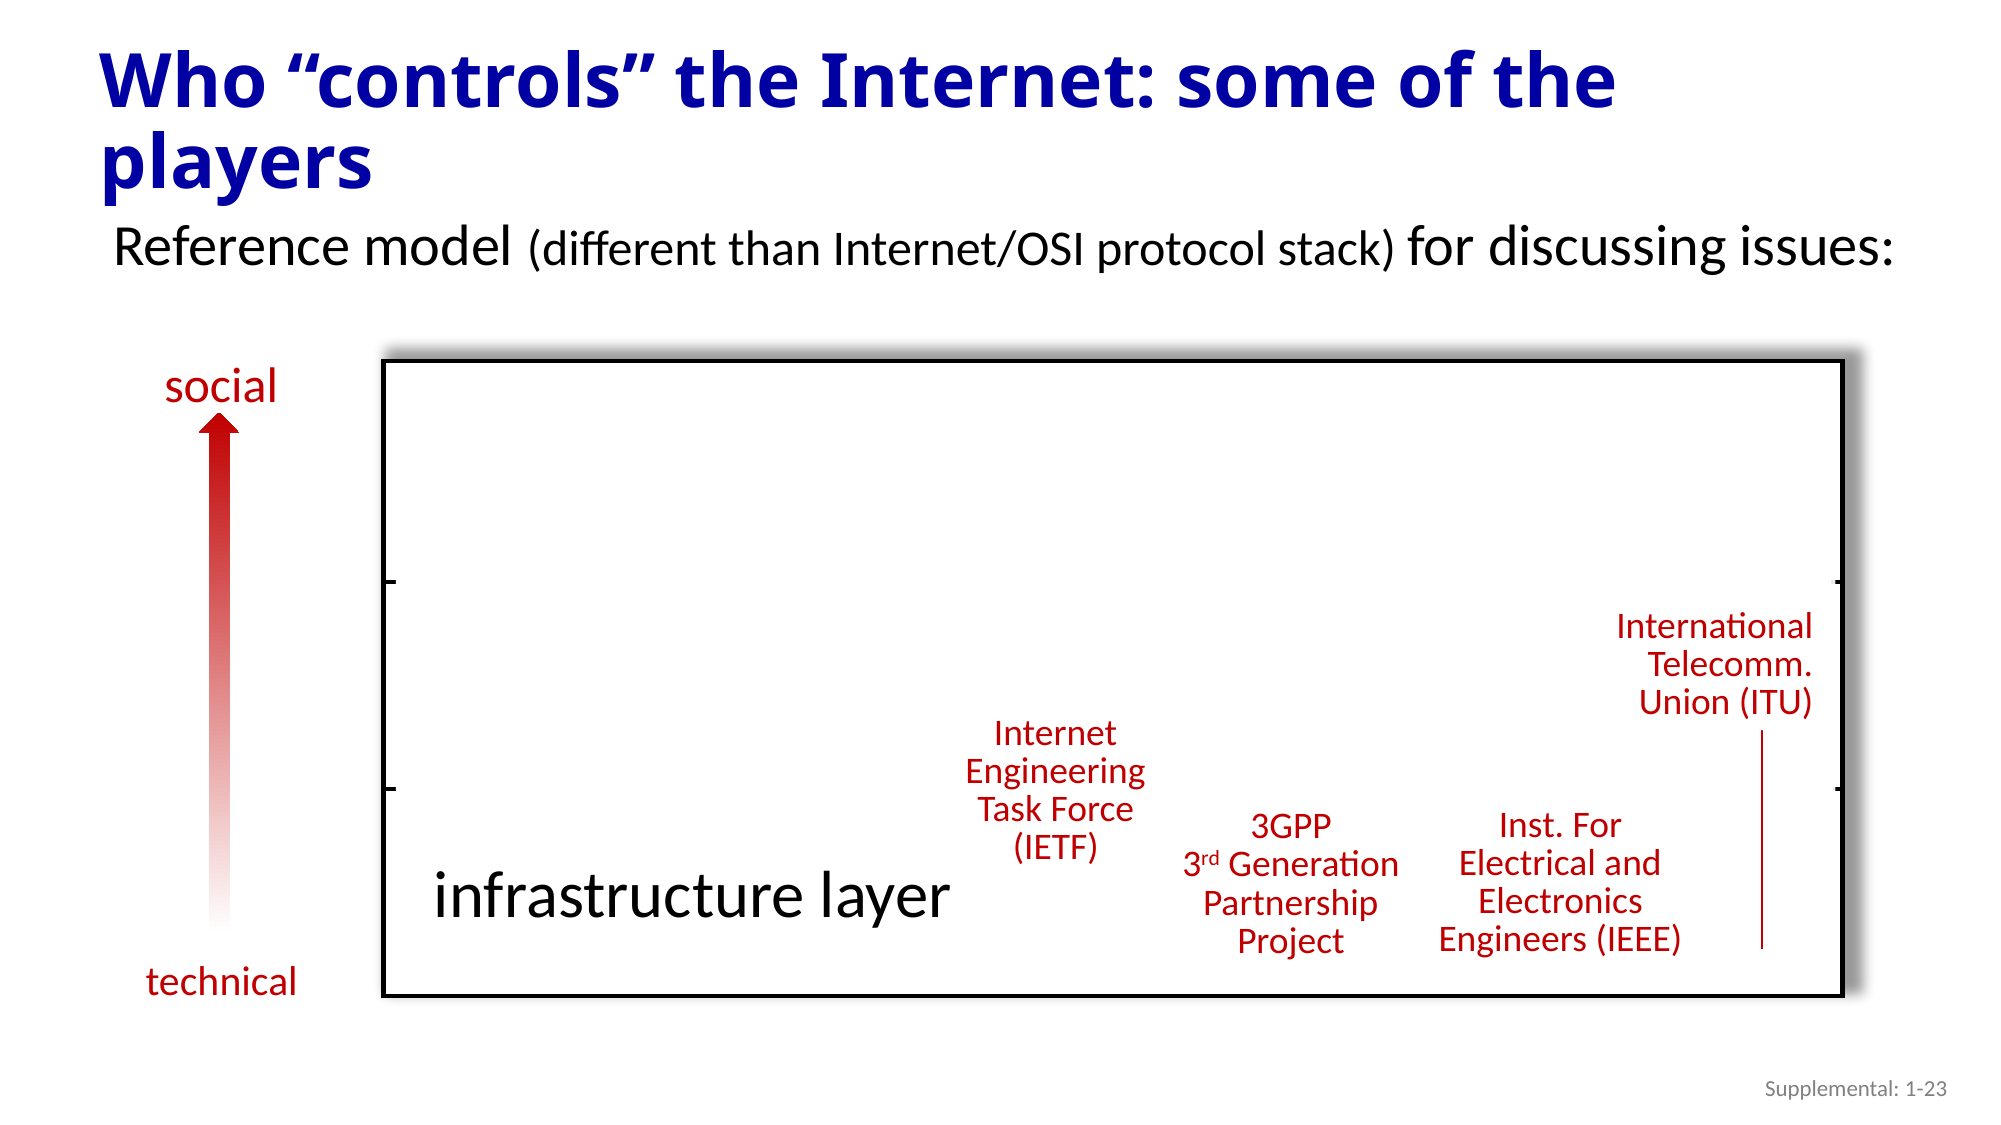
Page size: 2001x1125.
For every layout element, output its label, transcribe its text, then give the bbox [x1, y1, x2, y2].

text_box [129, 345, 315, 1012]
slide_number Supplemental: 1-23 [1512, 1056, 1963, 1117]
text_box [383, 361, 1843, 997]
title Who “controls” the Internet: some of the players [84, 50, 1904, 198]
text_box Reference model (different than Internet/OSI protocol stack) for discussing issues: [98, 173, 1918, 321]
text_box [1539, 478, 1829, 949]
